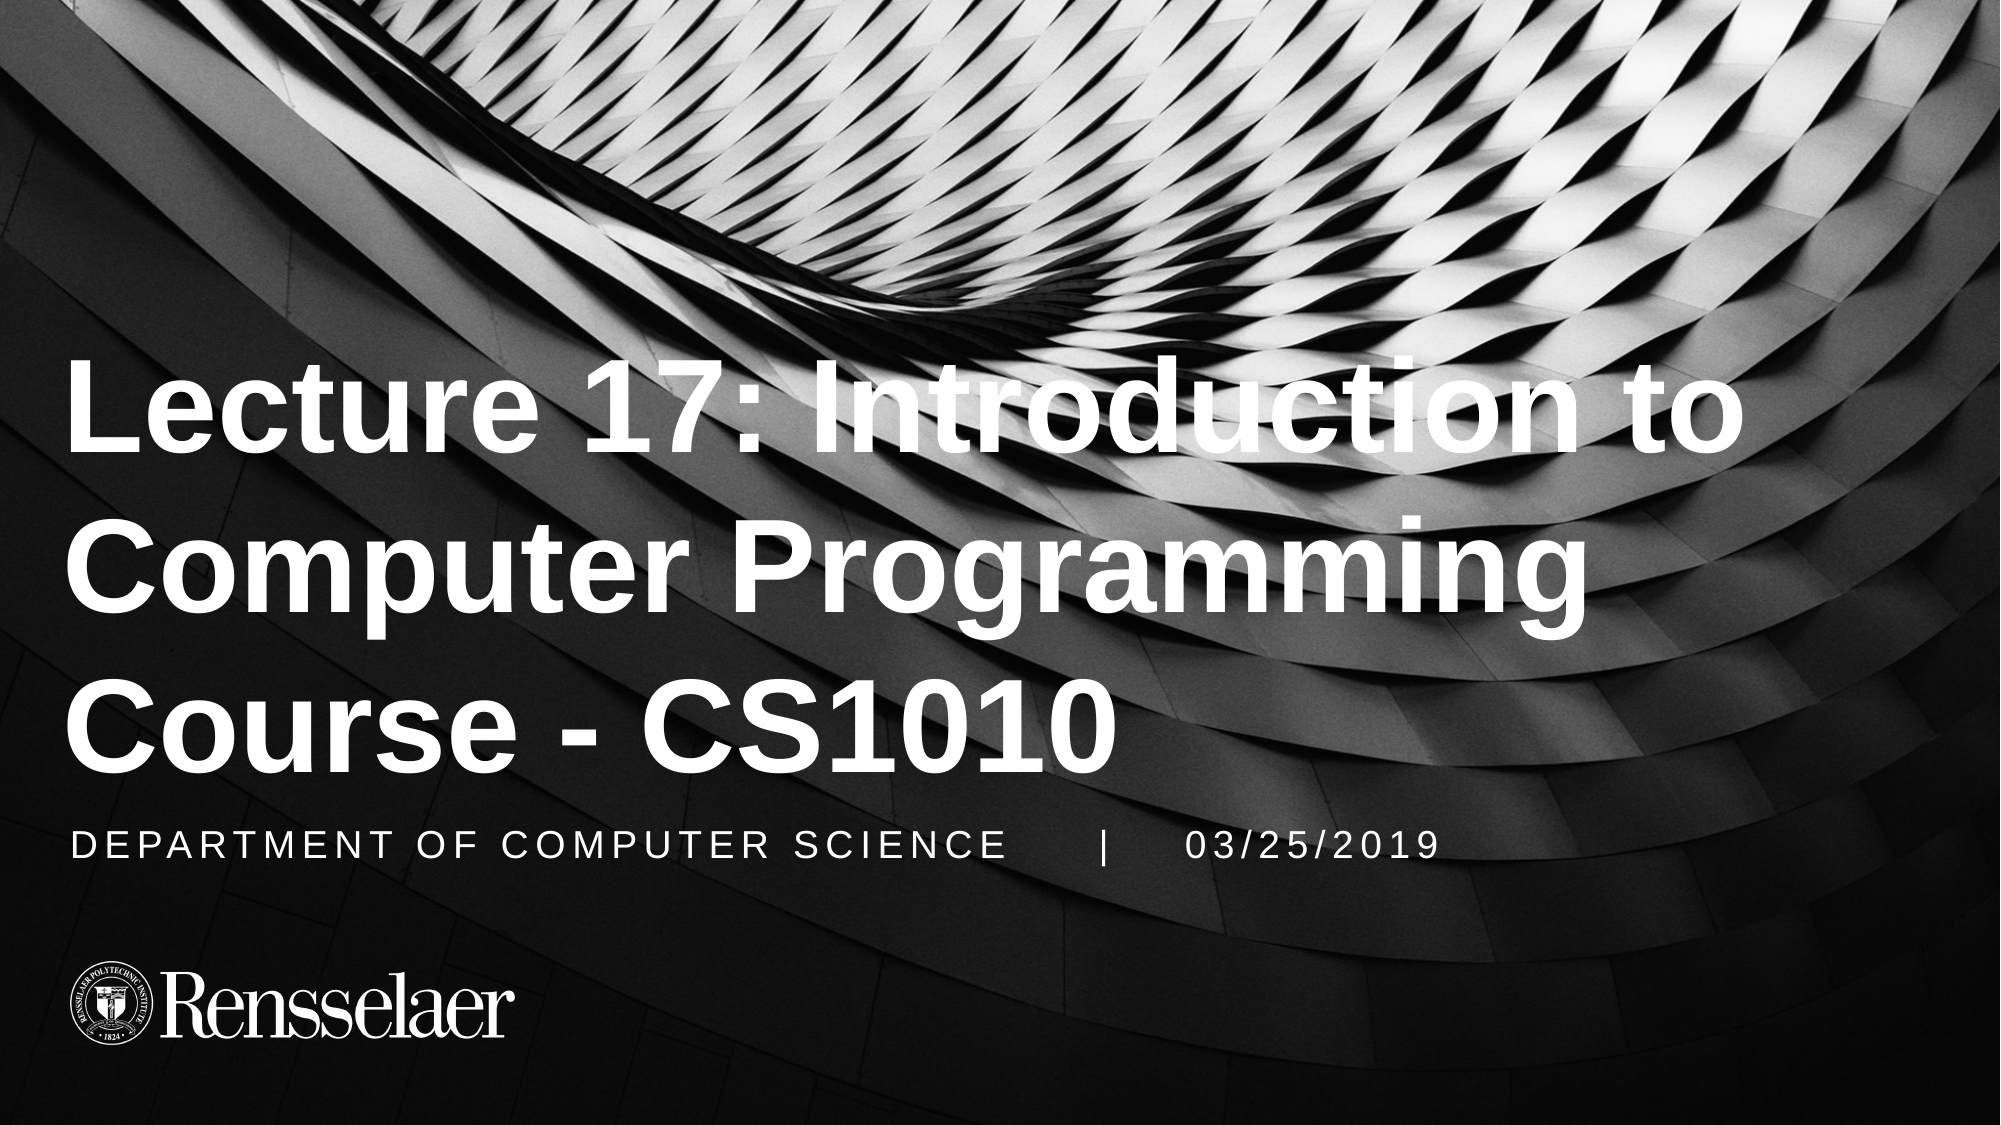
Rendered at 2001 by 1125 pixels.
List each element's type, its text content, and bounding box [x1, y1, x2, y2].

picture [0, 0, 2000, 1125]
title Lecture 17: Introduction to Computer Programming Course - CS1010 [47, 312, 1867, 636]
subtitle DEPARTMENT OF COMPUTER SCIENCE | 03/25/2019 [54, 812, 1874, 913]
